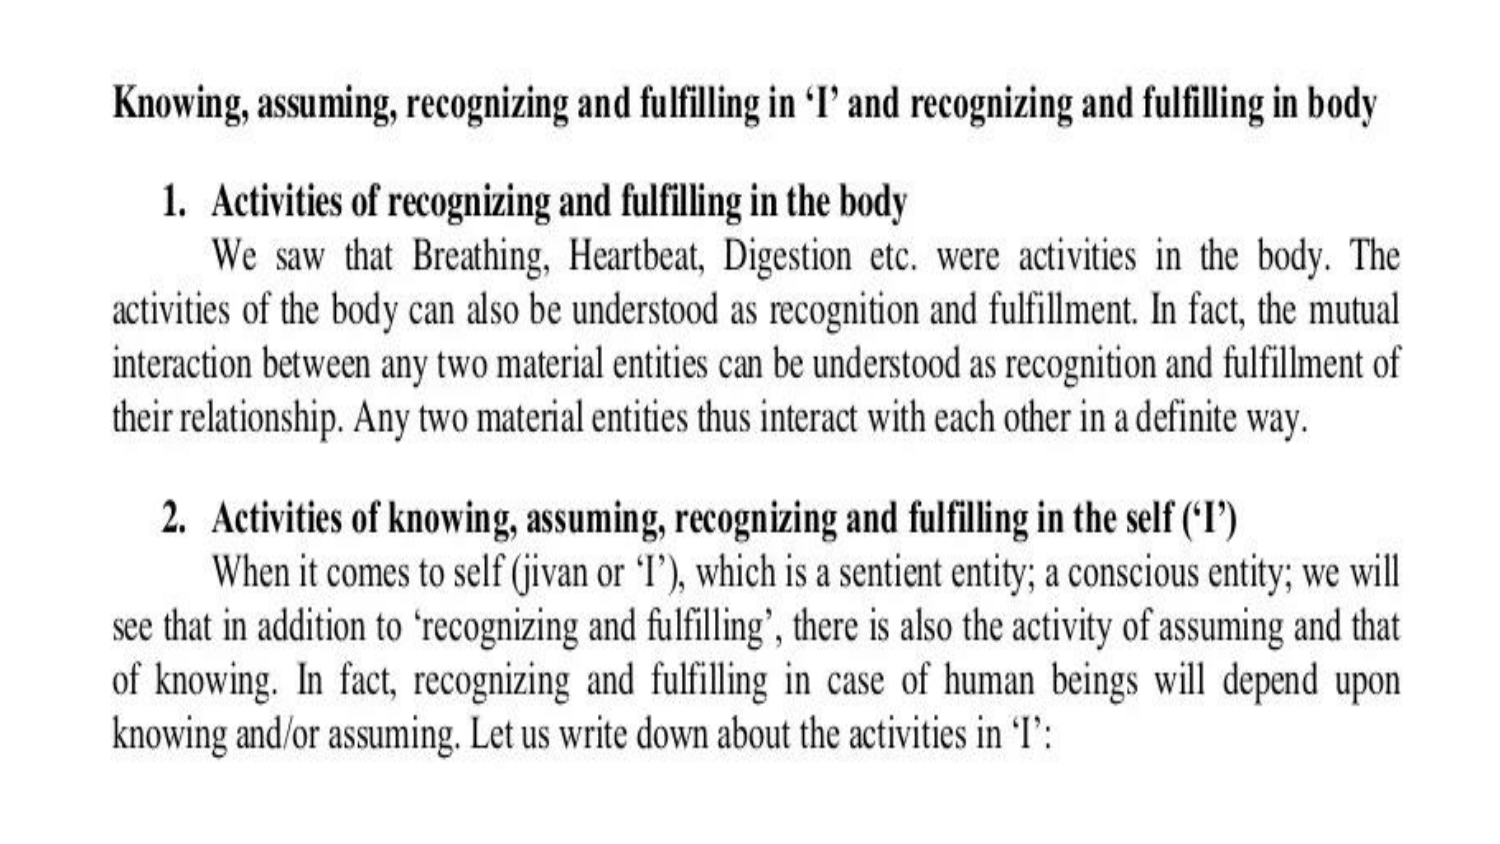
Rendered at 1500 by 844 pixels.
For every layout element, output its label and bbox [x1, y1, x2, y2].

picture [101, 64, 1415, 770]
